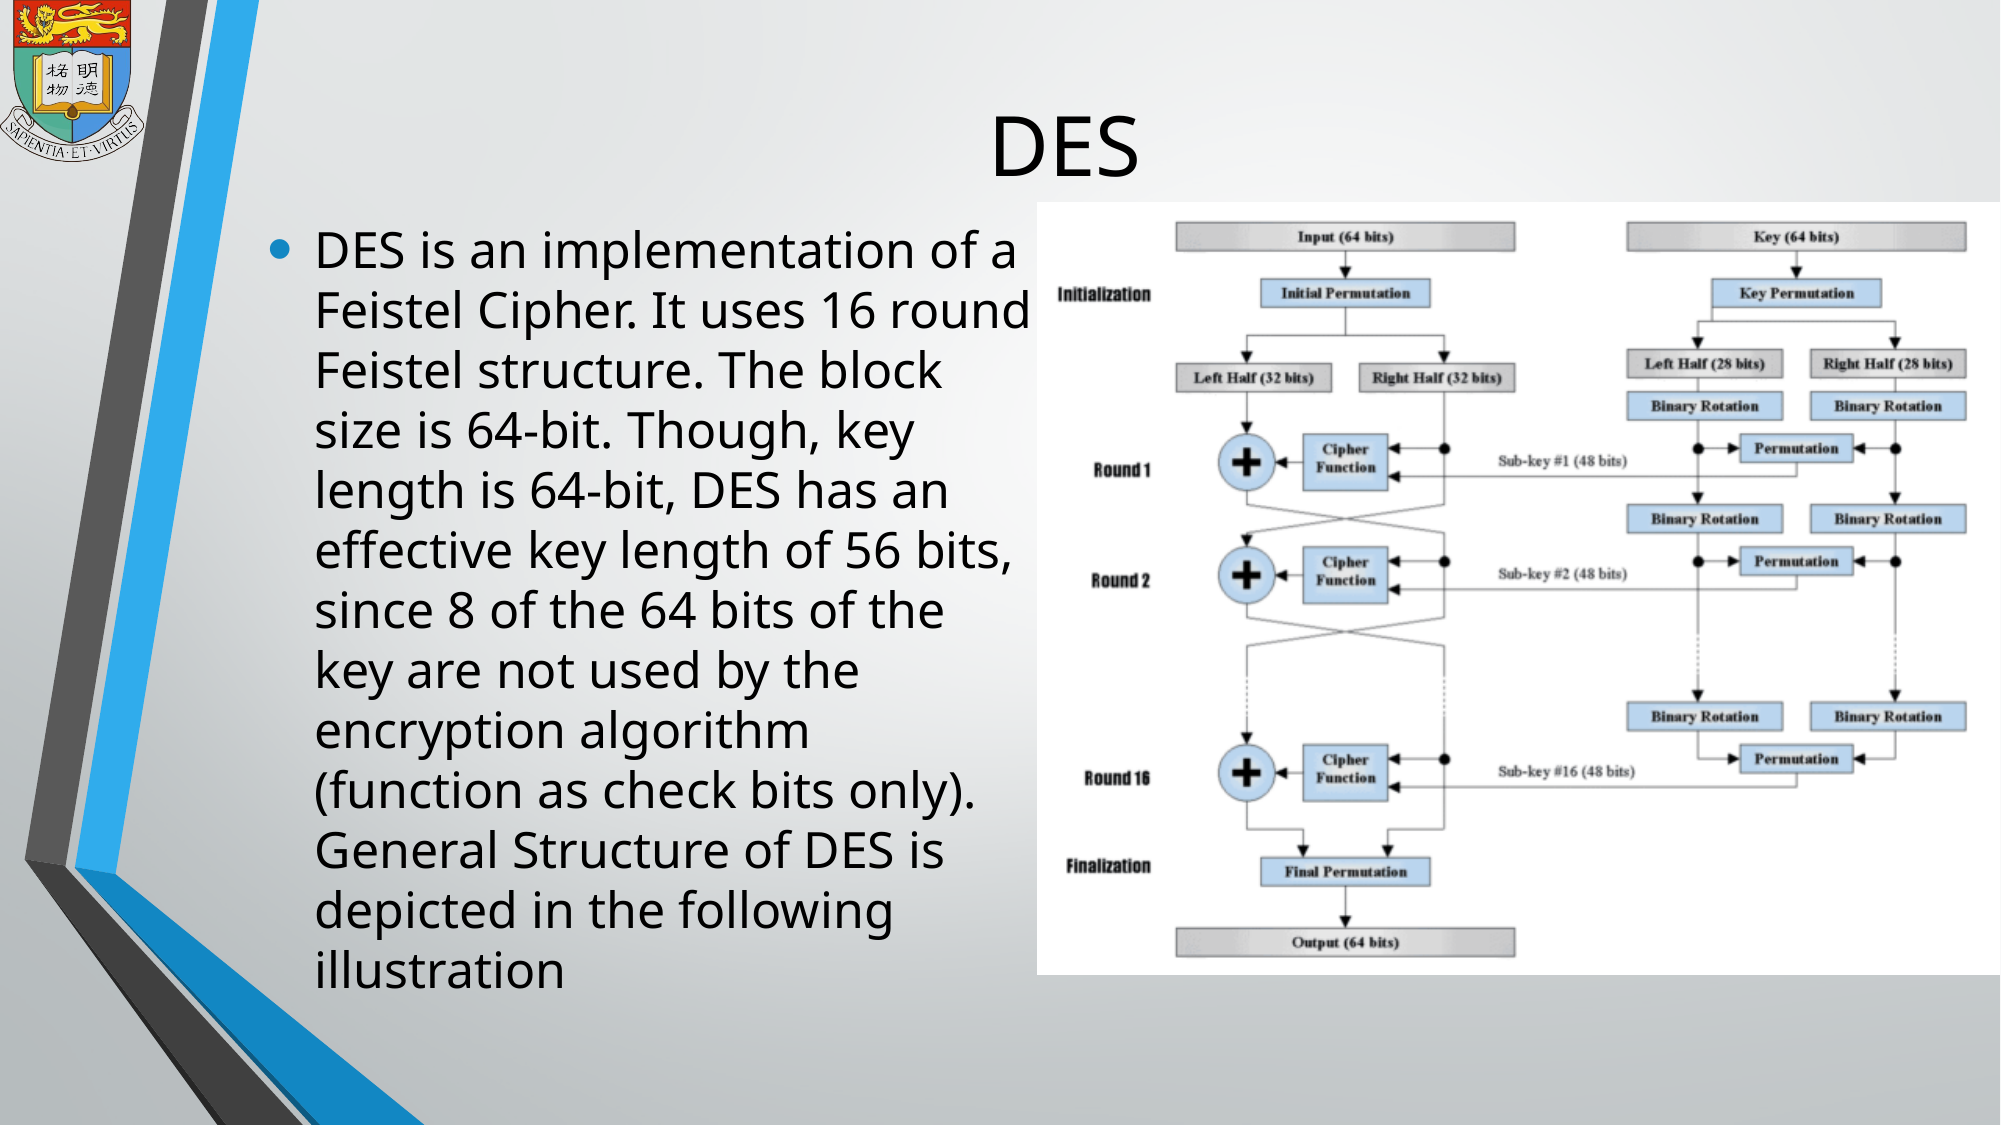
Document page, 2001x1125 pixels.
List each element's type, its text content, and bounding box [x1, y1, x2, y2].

picture [1037, 202, 2000, 975]
list DES is an implementation of a Feistel Cipher. It uses 16 round Feistel structure. The block size is 64-bit. Though, key length is 64-bit, DES has an effective key length of 56 bits, since 8 of the 64 bits of the key are not used by the encryption algorithm (function as check bits only). General Structure of DES is depicted in the following illustration [252, 186, 1050, 1030]
title DES [243, 0, 1887, 287]
picture [0, 0, 144, 163]
